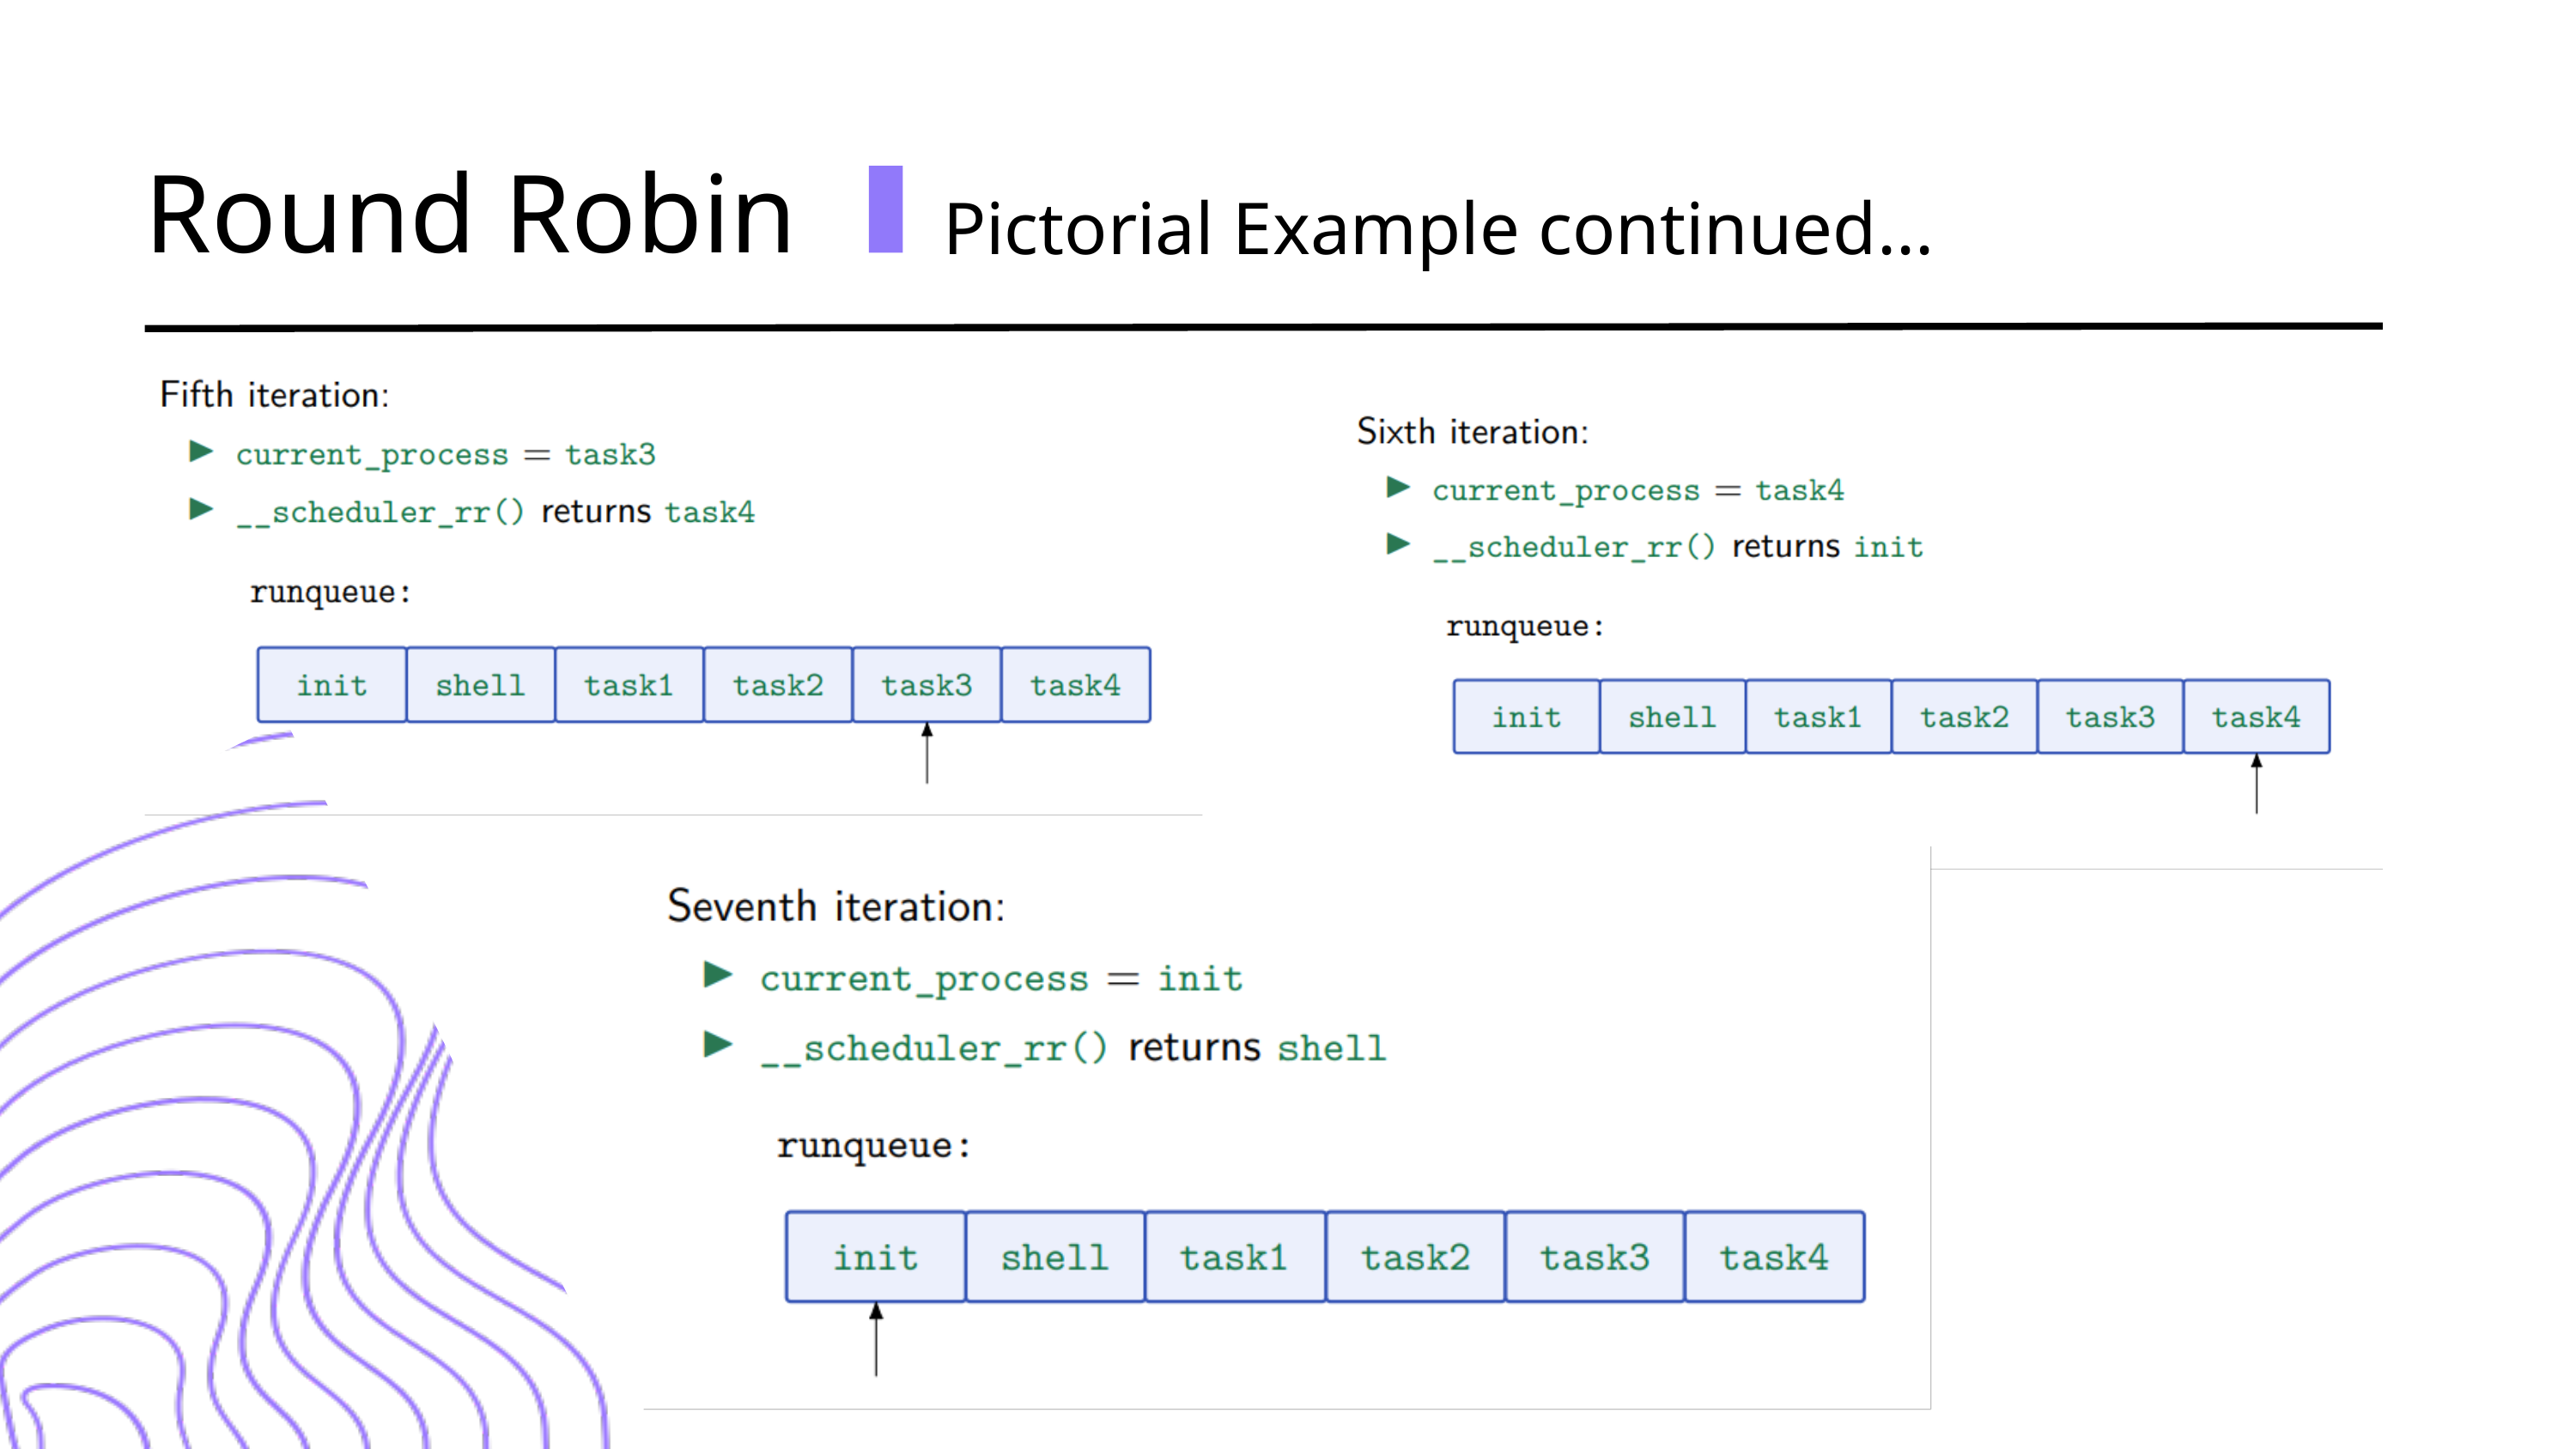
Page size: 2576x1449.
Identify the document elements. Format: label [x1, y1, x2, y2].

text_box [144, 144, 2384, 332]
text_box [1326, 362, 2383, 870]
text_box [144, 362, 1203, 816]
text_box [643, 846, 1933, 1411]
text_box [0, 720, 643, 1449]
